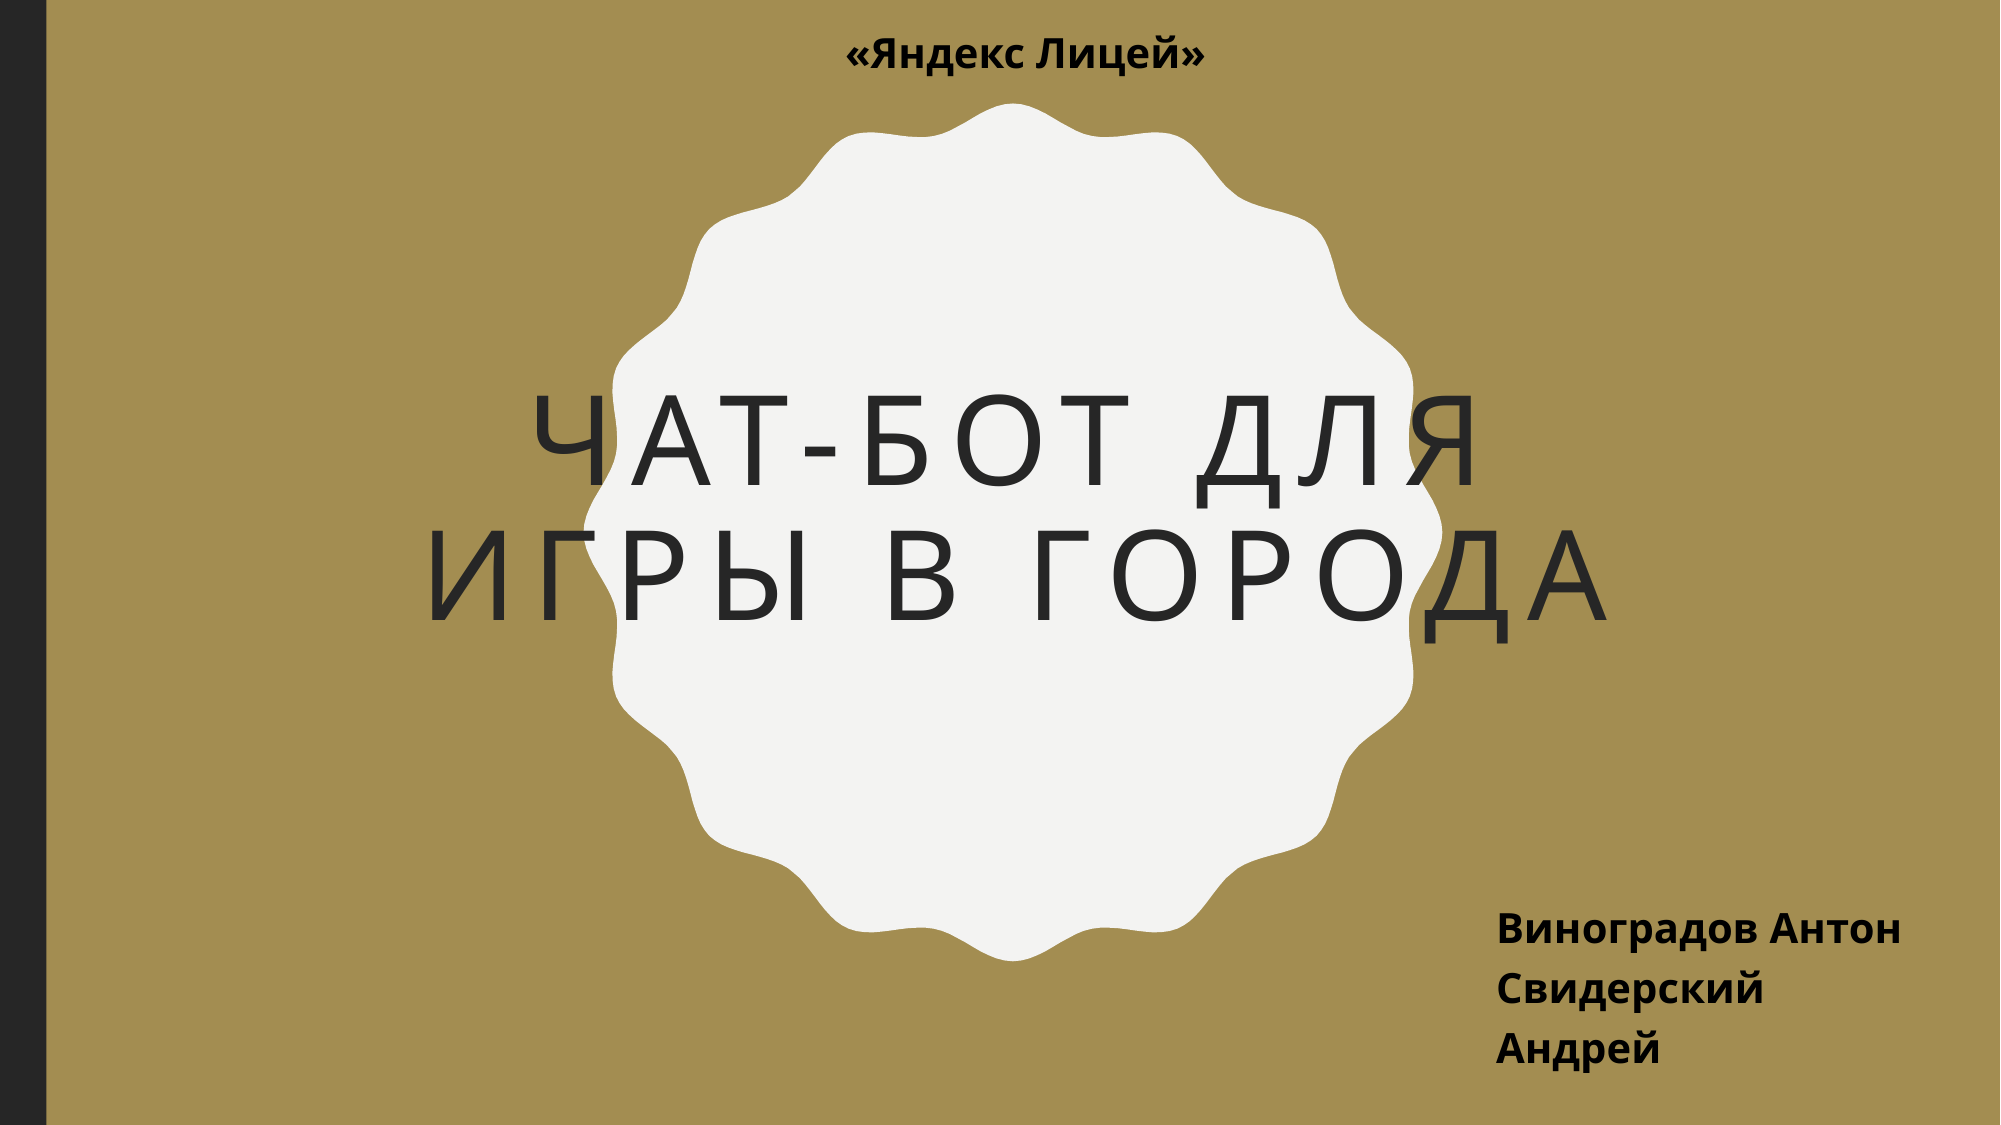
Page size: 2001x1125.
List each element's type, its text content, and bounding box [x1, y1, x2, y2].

text_box Виноградов Антон Свидерский Андрей [1481, 885, 1942, 1125]
text_box «Яндекс Лицей» [305, 9, 1747, 85]
title Чат-бот для Игры в города [378, 370, 1651, 655]
